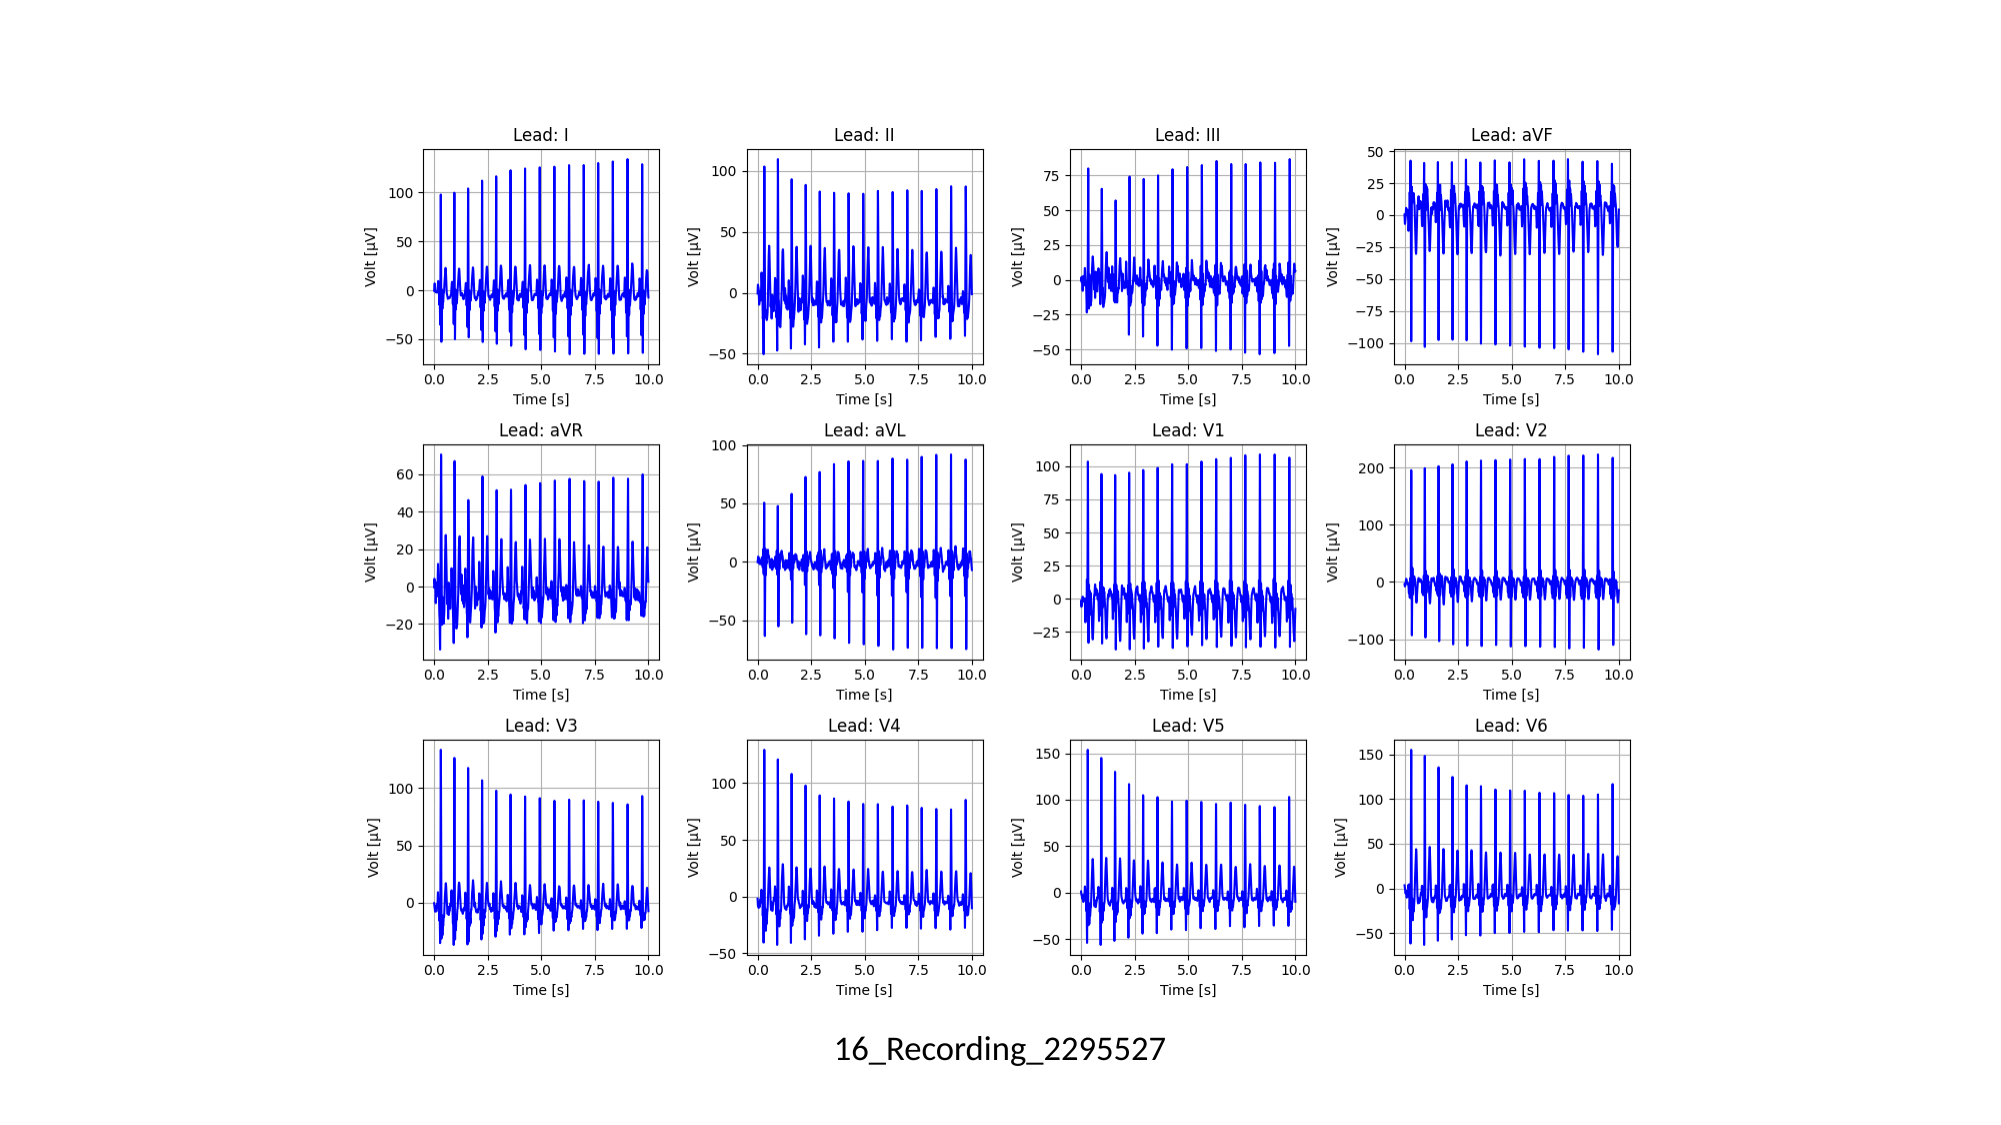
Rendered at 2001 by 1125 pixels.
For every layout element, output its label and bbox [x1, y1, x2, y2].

text_box [349, 112, 1650, 1075]
